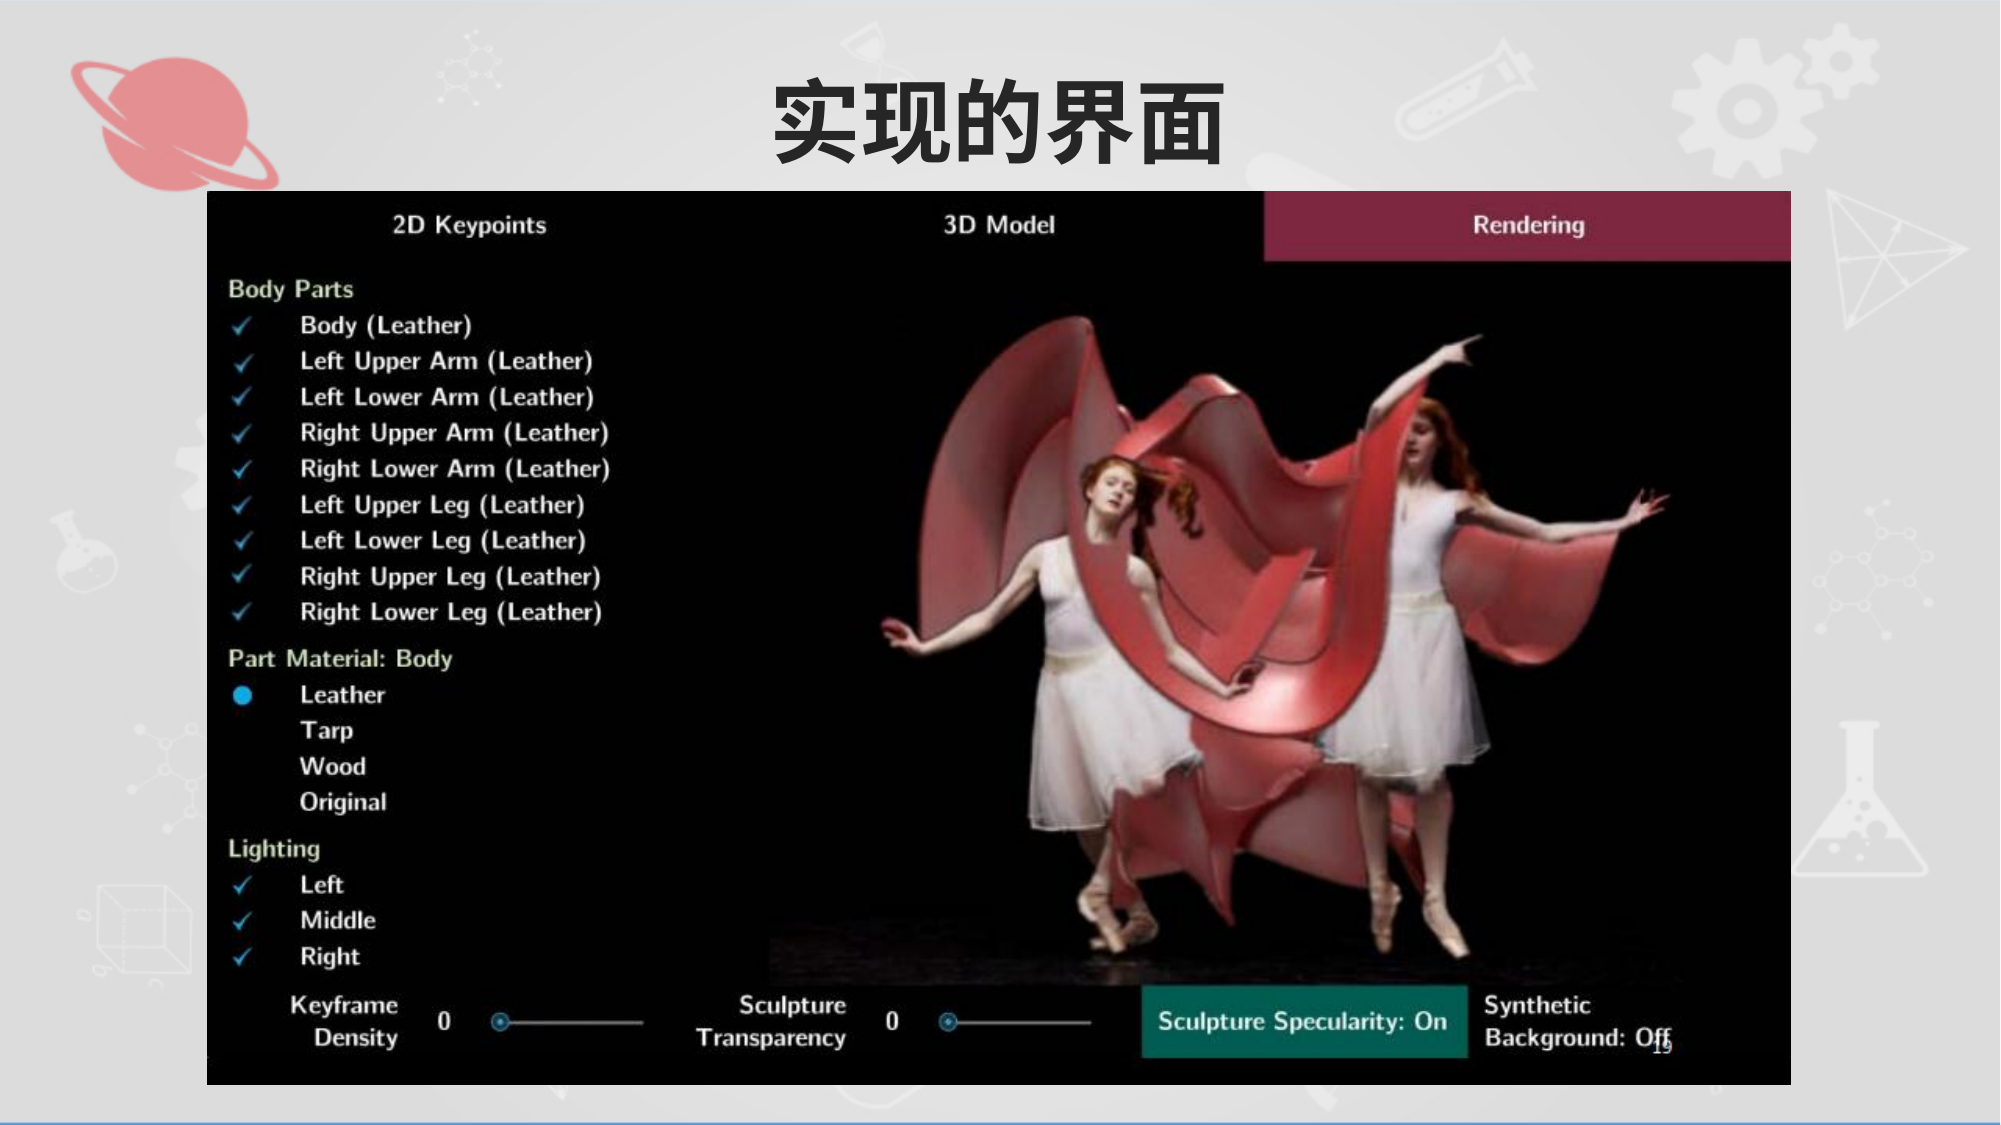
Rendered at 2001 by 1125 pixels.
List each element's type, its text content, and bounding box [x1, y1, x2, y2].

title 实现的界面 [292, 62, 1705, 191]
picture [0, 0, 2001, 1125]
